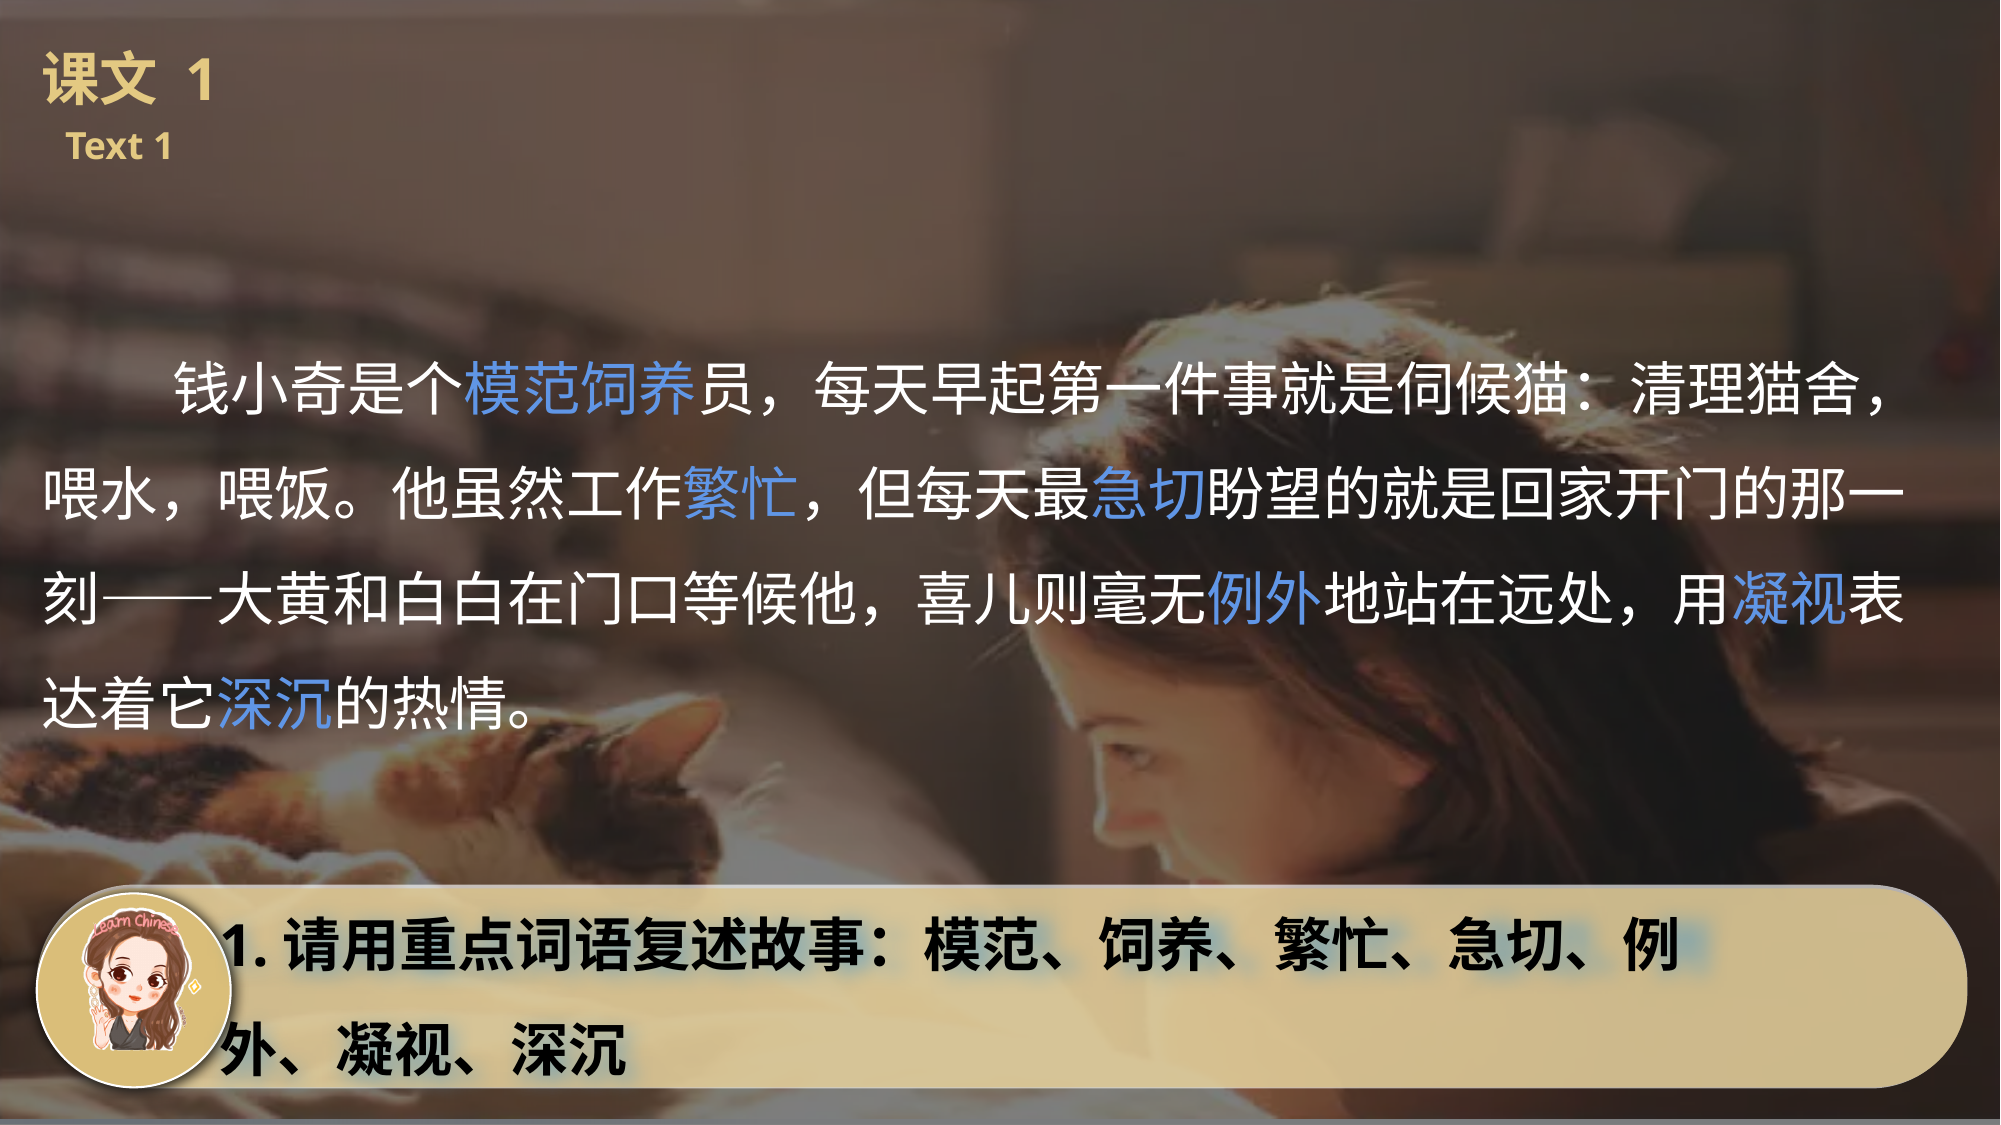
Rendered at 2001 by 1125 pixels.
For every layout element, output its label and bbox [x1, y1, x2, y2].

picture [0, 0, 2001, 1125]
text_box [0, 1119, 2000, 1125]
text_box [36, 888, 233, 1088]
